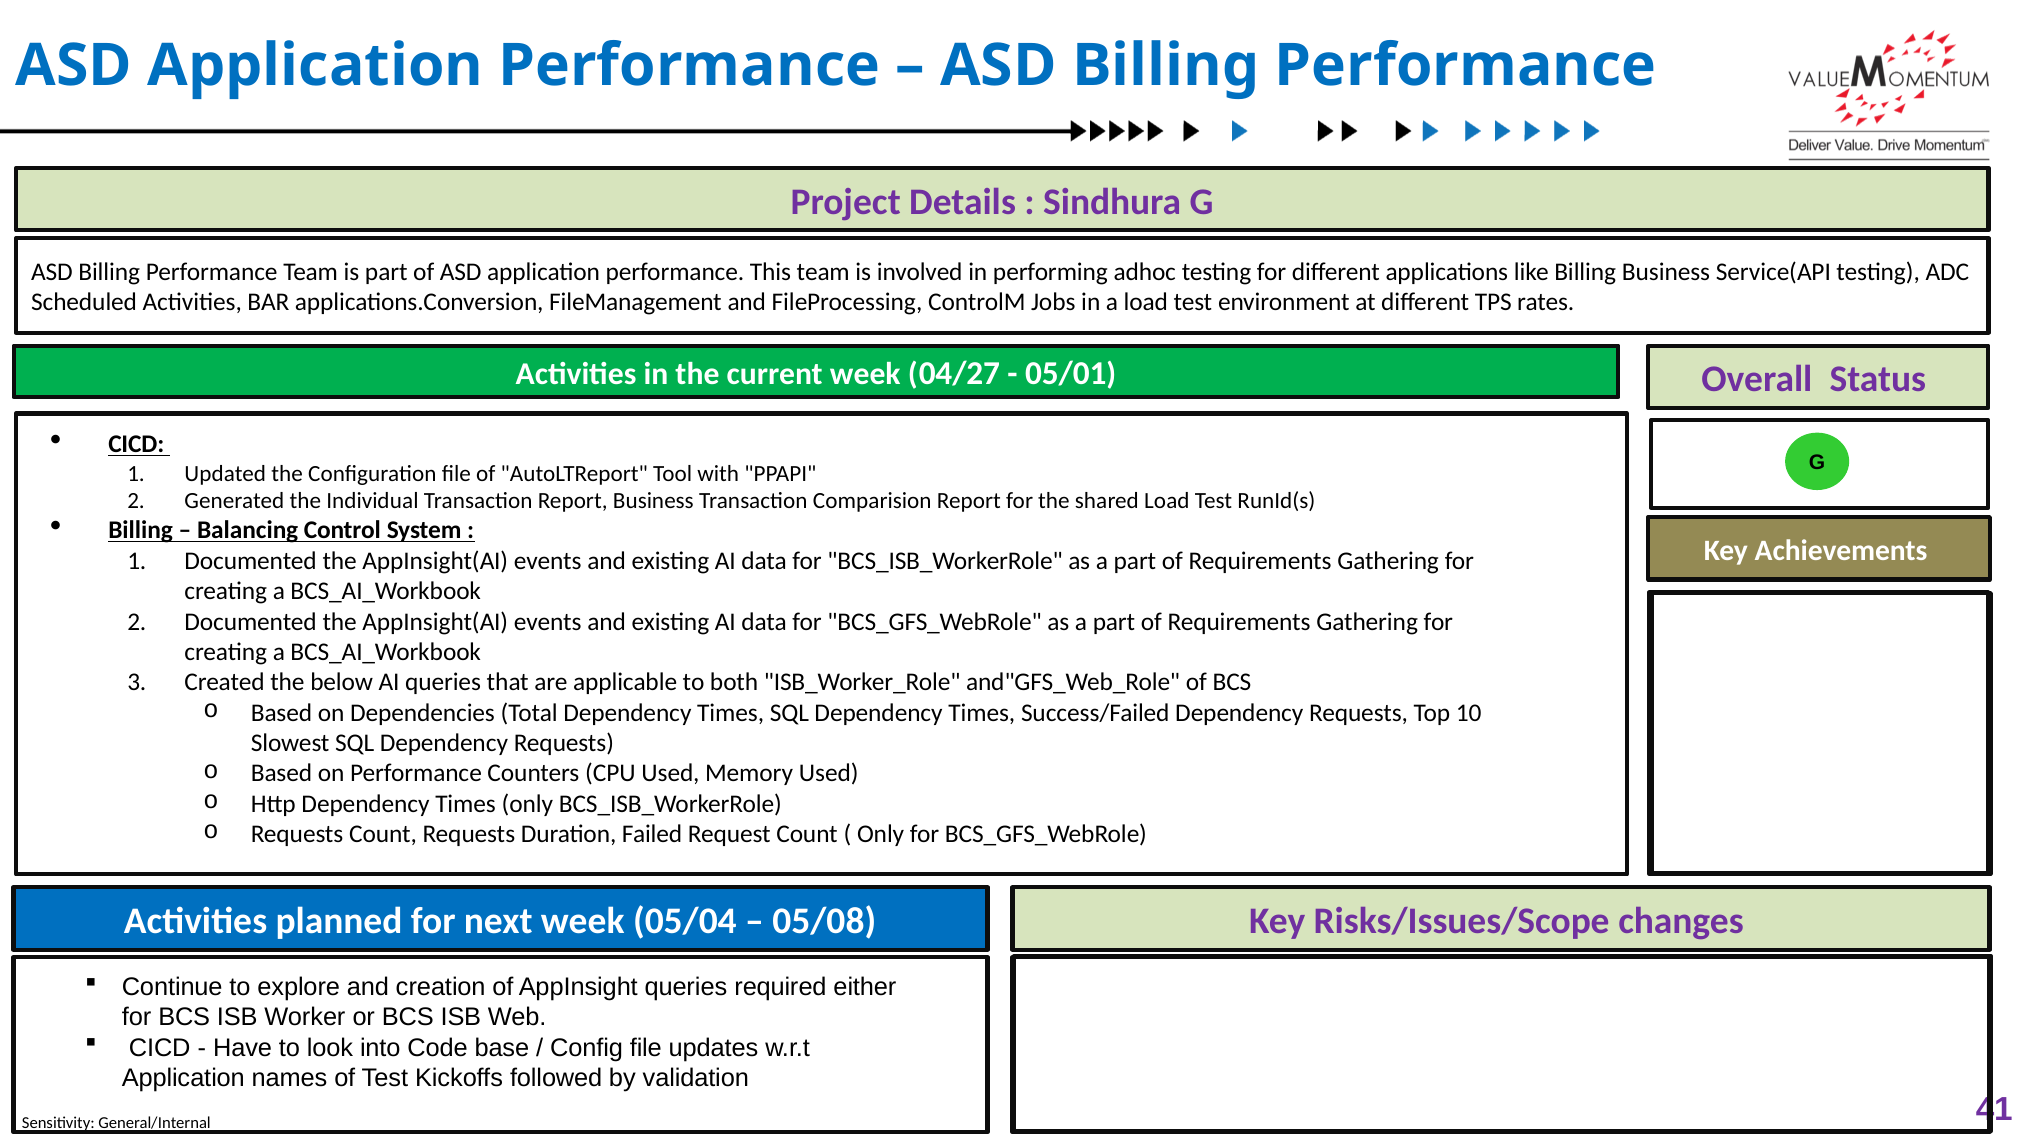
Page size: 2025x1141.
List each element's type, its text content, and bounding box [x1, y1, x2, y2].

text_box CICD: Updated the Configuration file of "AutoLTReport" Tool with "PPAPI" Generated the Individual Transaction Report, Business Transaction Comparision Report for the shared Load Test RunId(s) Billing – Balancing Control System : Documented the AppInsight(AI) events and existing AI data for "BCS_ISB_WorkerRole" as a part of Requirements Gathering for creating a BCS_AI_Workbook Documented the AppInsight(AI) events and existing AI data for "BCS_GFS_WebRole" as a part of Requirements Gathering for creating a BCS_AI_Workbook Created the below AI queries that are applicable to both "ISB_Worker_Role" and"GFS_Web_Role" of BCS Based on Dependencies (Total Dependency Times, SQL Dependency Times, Success/Failed Dependency Requests, Top 10 Slowest SQL Dependency Requests) Based on Performance Counters (CPU Used, Memory Used) Http Dependency Times (only BCS_ISB_WorkerRole) Requests Count, Requests Duration, Failed Request Count ( Only for BCS_GFS_WebRole) [36, 420, 1519, 855]
text_box Activities planned for next week (05/04 – 05/08) [11, 885, 990, 952]
text_box [1649, 418, 1990, 510]
text_box [1012, 954, 1993, 1133]
text_box Activities in the current week (04/27 - 05/01) [12, 344, 1620, 399]
text_box Project Details : Sindhura G [14, 166, 1991, 232]
text_box Continue to explore and creation of AppInsight queries required either for BCS ISB Worker or BCS ISB Web. CICD - Have to look into Code base / Config file updates w.r.t Application names of Test Kickoffs followed by validation [70, 962, 931, 1099]
picture [1774, 20, 2004, 170]
text_box ASD Application Performance – ASD Billing Performance [0, 19, 1901, 105]
text_box [1649, 591, 1993, 876]
text_box Overall Status [1646, 344, 1990, 410]
text_box Key Risks/Issues/Scope changes [1010, 885, 1992, 952]
picture [0, 107, 1630, 152]
text_box [11, 955, 990, 1134]
text_box Key Achievements [1646, 515, 1992, 582]
text_box ASD Billing Performance Team is part of ASD application performance. This team is involved in performing adhoc testing for different applications like Billing Business Service(API testing), ADC Scheduled Activities, BAR applications.Conversion, FileManagement and FileProcessing, ControlM Jobs in a load test environment at different TPS rates. [14, 236, 1991, 335]
text_box [14, 411, 1629, 876]
